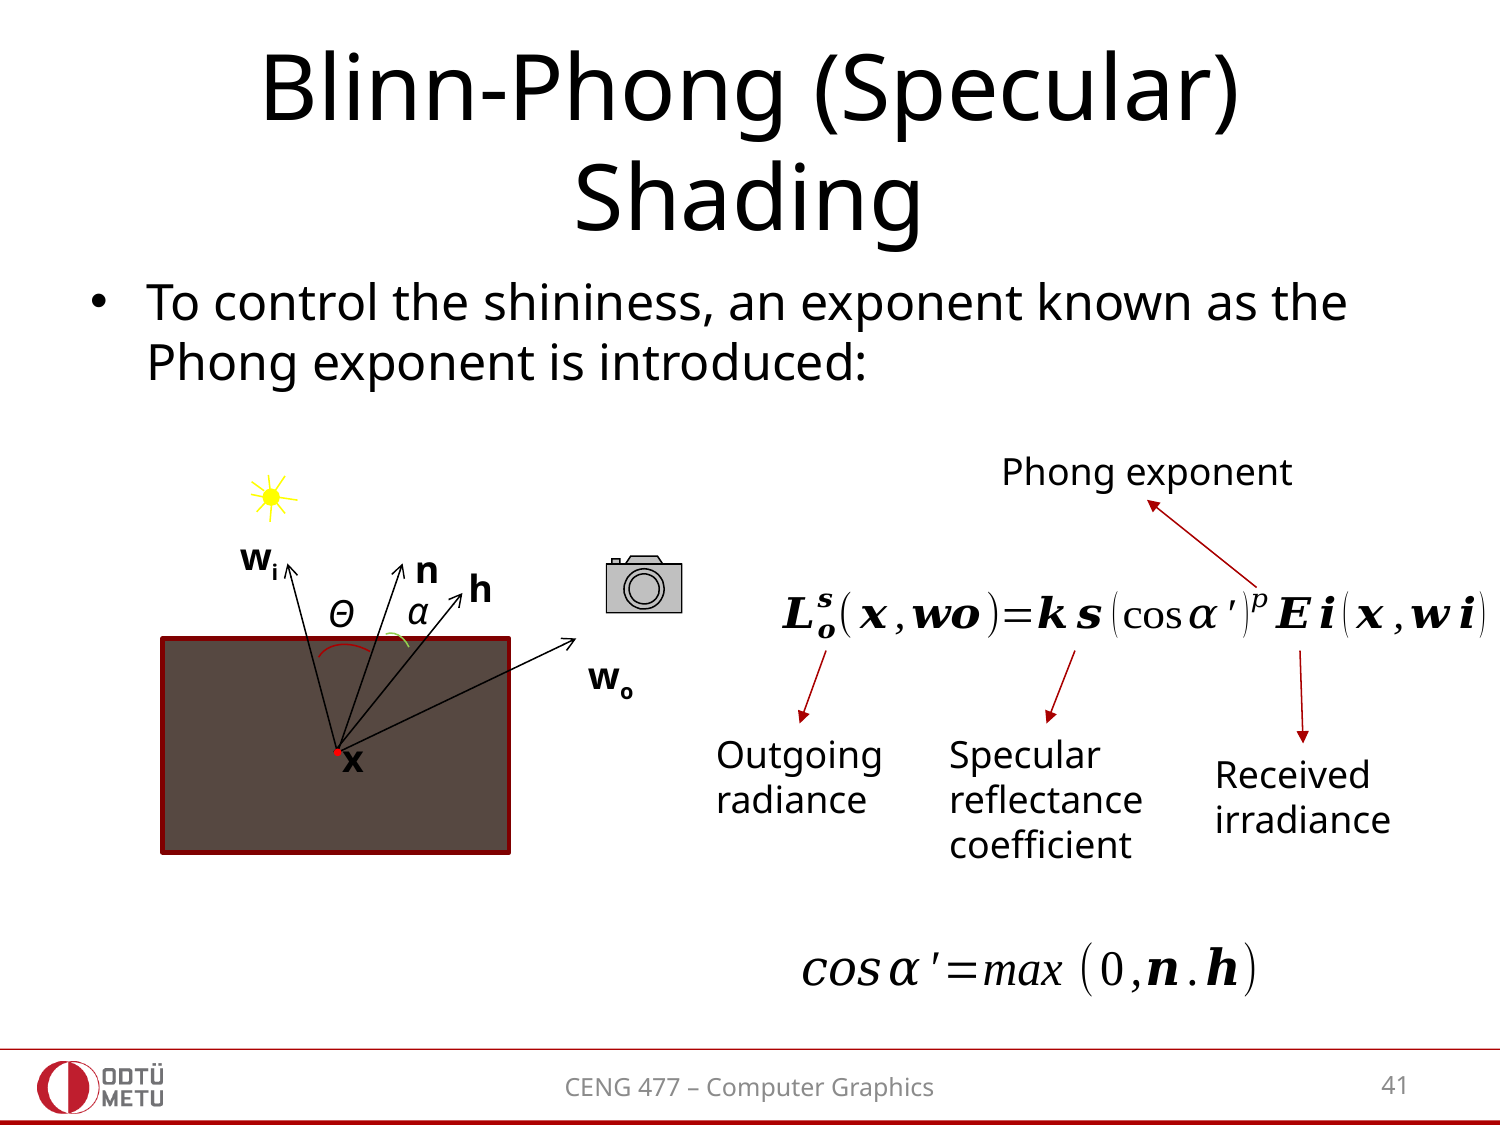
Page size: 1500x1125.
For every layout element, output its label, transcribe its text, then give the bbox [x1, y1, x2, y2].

slide_number 41 [1074, 1056, 1425, 1117]
text_box Phong exponent [986, 440, 1308, 500]
list To control the shininess, an exponent known as the Phong exponent is introduced: [75, 262, 1425, 1005]
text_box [162, 474, 682, 853]
footer CENG 477 – Computer Graphics [512, 1056, 988, 1117]
title Blinn-Phong (Specular) Shading [75, 45, 1425, 233]
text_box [707, 582, 1488, 876]
picture [37, 1061, 163, 1114]
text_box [1146, 500, 1257, 588]
